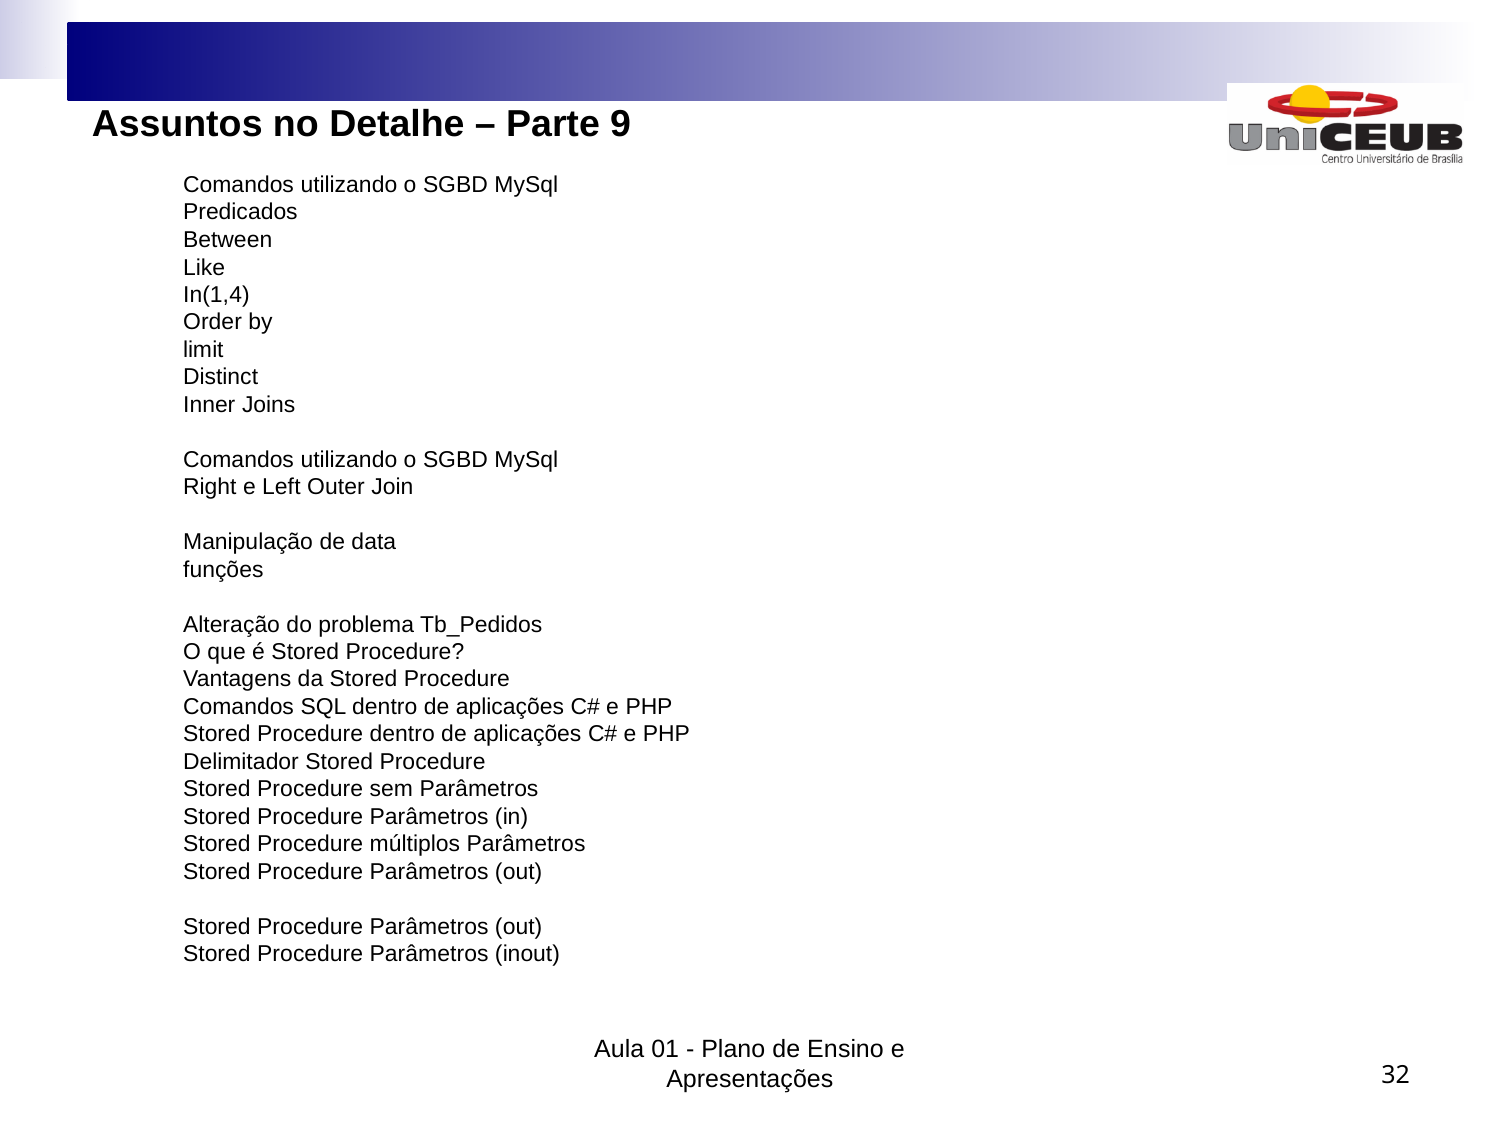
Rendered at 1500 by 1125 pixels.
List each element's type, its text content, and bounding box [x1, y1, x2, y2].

picture [1227, 83, 1464, 165]
title Assuntos no Detalhe – Parte 9 [76, 78, 1010, 165]
text_box Comandos utilizando o SGBD MySql Predicados Between Like In(1,4) Order by limit Distinct Inner Joins Comandos utilizando o SGBD MySql Right e Left Outer Join Manipulação de data funções Alteração do problema Tb_Pedidos O que é Stored Procedure? Vantagens da Stored Procedure Comandos SQL dentro de aplicações C# e PHP Stored Procedure dentro de aplicações C# e PHP Delimitador Stored Procedure Stored Procedure sem Parâmetros Stored Procedure Parâmetros (in) Stored Procedure múltiplos Parâmetros Stored Procedure Parâmetros (out) Stored Procedure Parâmetros (out) Stored Procedure Parâmetros (inout) [168, 162, 919, 974]
text_box Aula 01 - Plano de Ensino e Apresentações [512, 1024, 988, 1100]
text_box ‹#› [1074, 1024, 1425, 1100]
